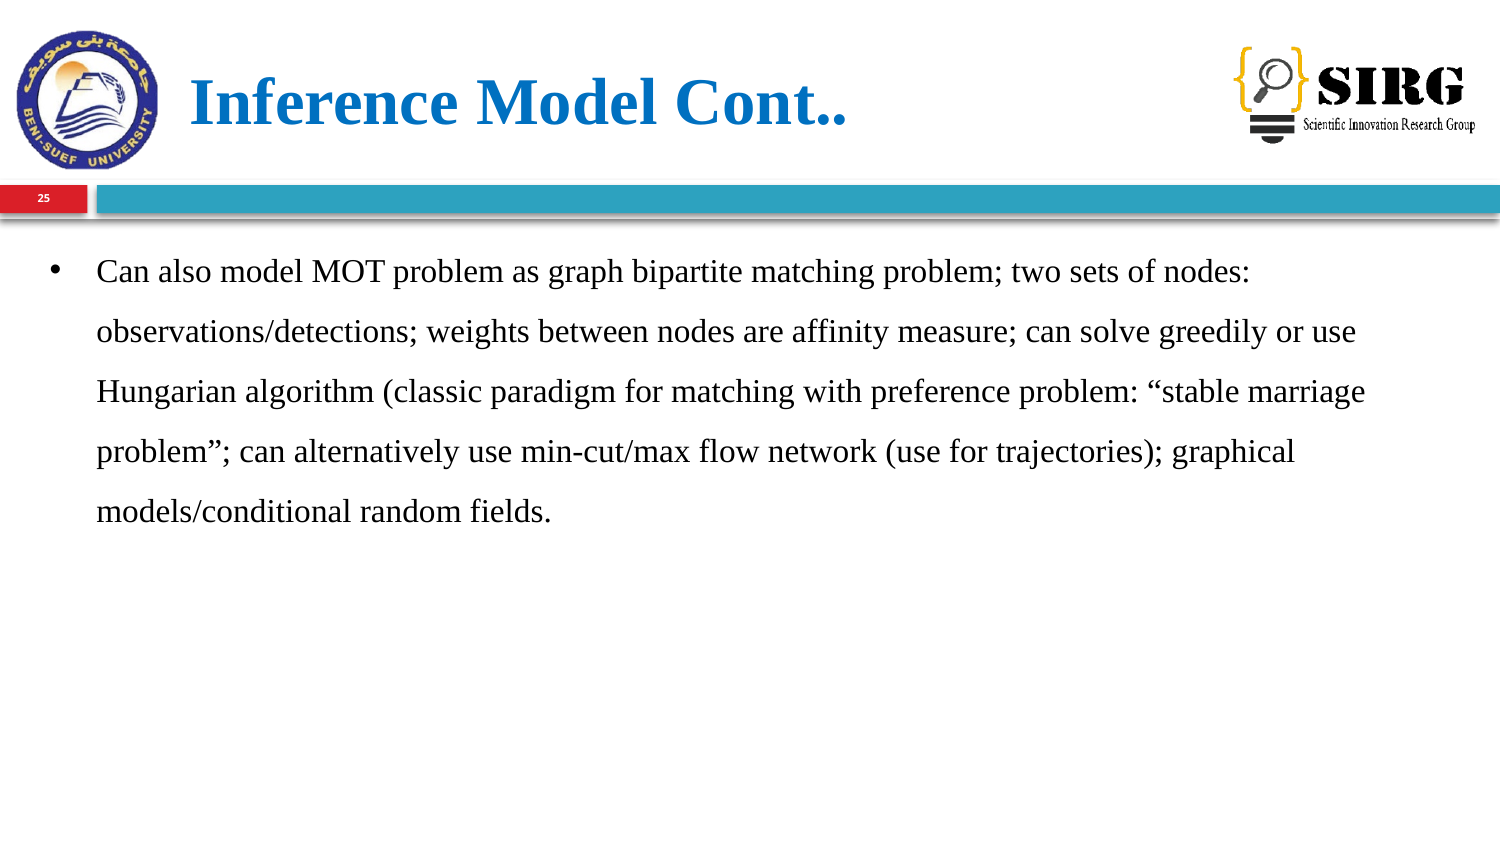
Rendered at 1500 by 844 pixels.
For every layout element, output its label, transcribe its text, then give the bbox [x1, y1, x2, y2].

picture [1199, 0, 1500, 200]
picture [15, 29, 160, 173]
title Inference Model Cont.. [174, 45, 1175, 146]
text_box Can also model MOT problem as graph bipartite matching problem; two sets of nodes: observations/detections; weights between nodes are affinity measure; can solve greedily or use Hungarian algorithm (classic paradigm for matching with preference problem: “stable marriage problem”; can alternatively use min-cut/max flow network (use for trajectories); graphical models/conditional random fields. [34, 221, 1500, 536]
slide_number 25 [0, 184, 88, 215]
